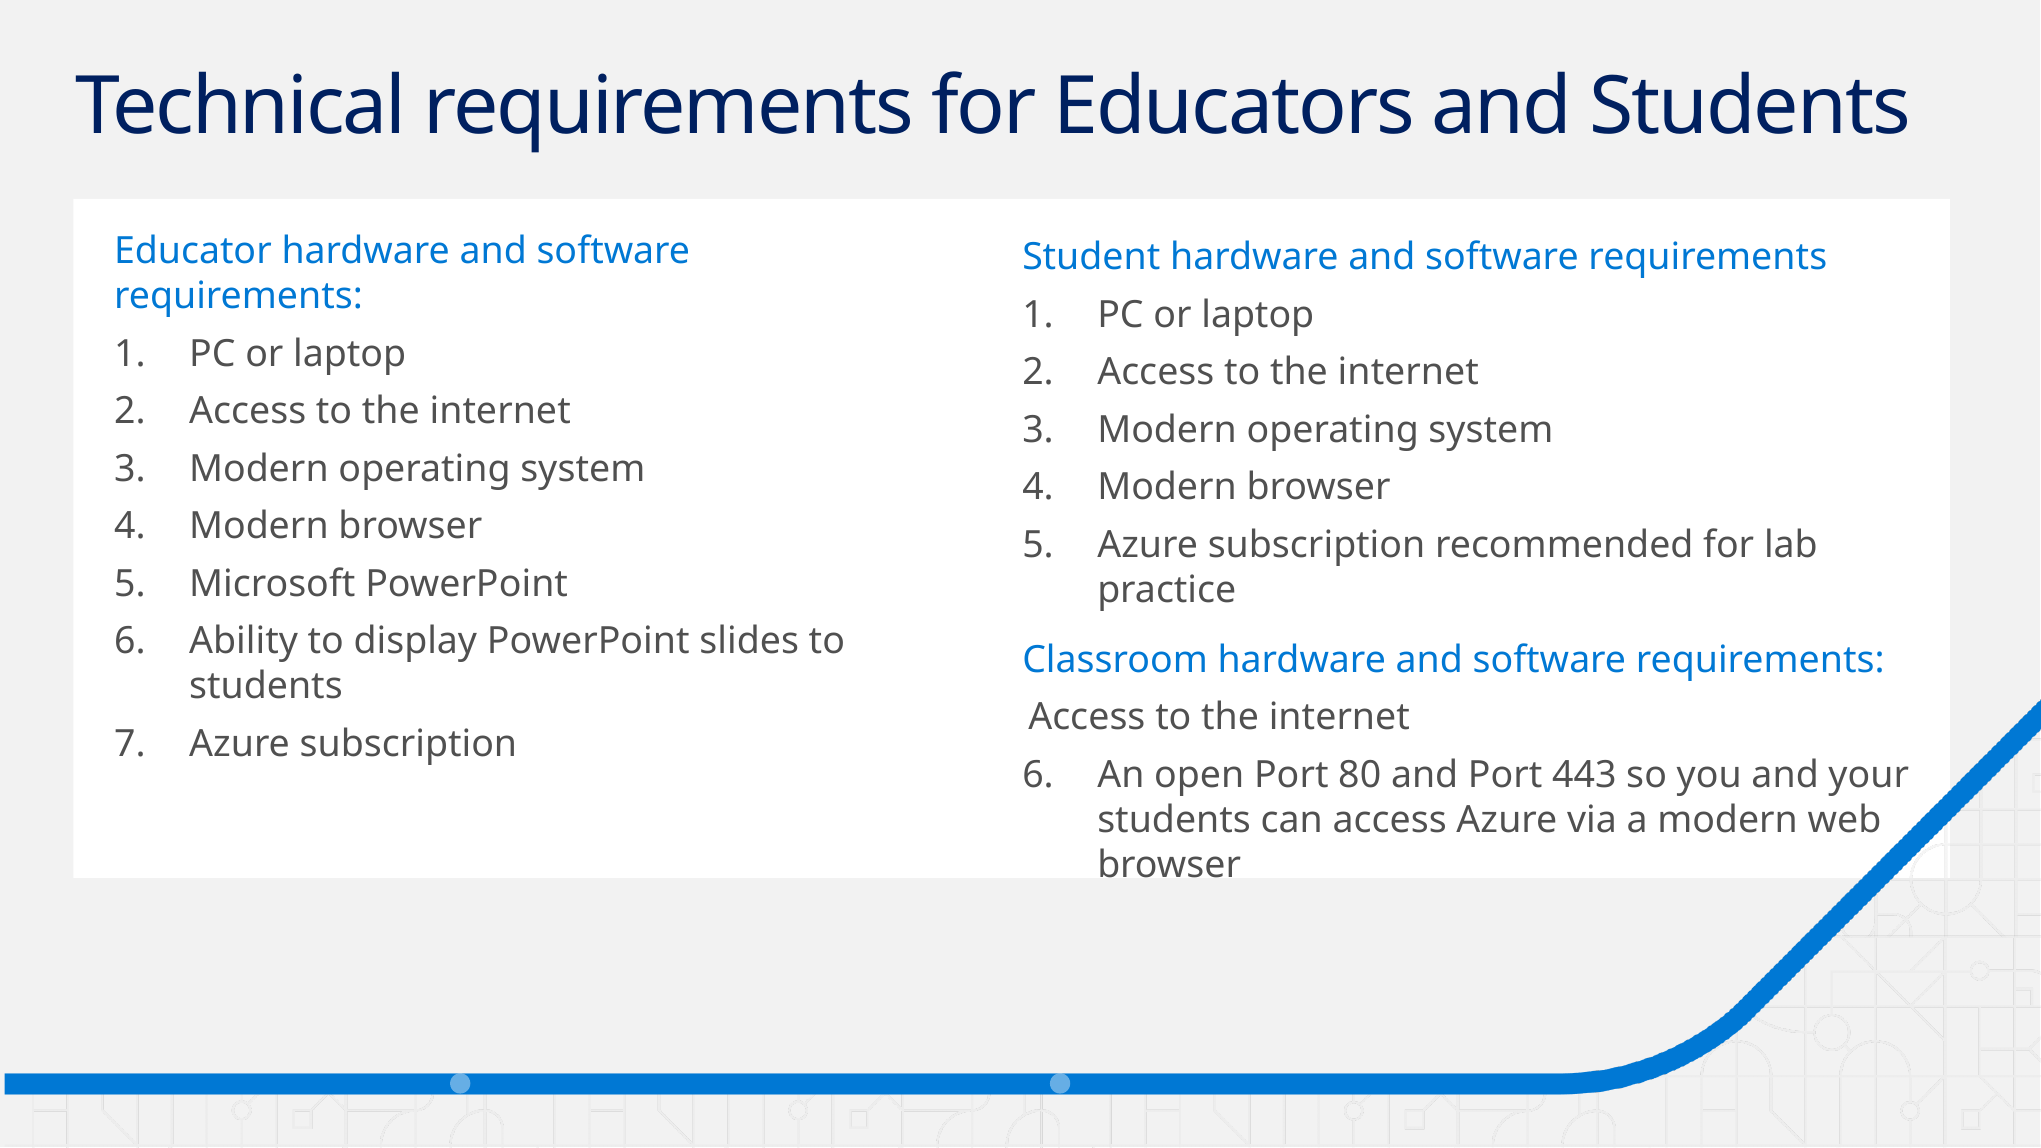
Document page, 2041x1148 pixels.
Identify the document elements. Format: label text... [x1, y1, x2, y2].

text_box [4, 670, 2041, 1148]
title Technical requirements for Educators and Students [45, 48, 1996, 199]
text_box Student hardware and software requirements PC or laptop Access to the internet Modern operating system Modern browser Azure subscription recommended for lab practice Classroom hardware and software requirements: Access to the internet An open Port 80 and Port 443 so you and your students can access Azure via a modern web browser [998, 217, 1914, 670]
text_box [73, 198, 1951, 670]
text_box Educator hardware and software requirements: PC or laptop Access to the internet Modern operating system Modern browser Microsoft PowerPoint Ability to display PowerPoint slides to students Azure subscription [90, 211, 930, 670]
